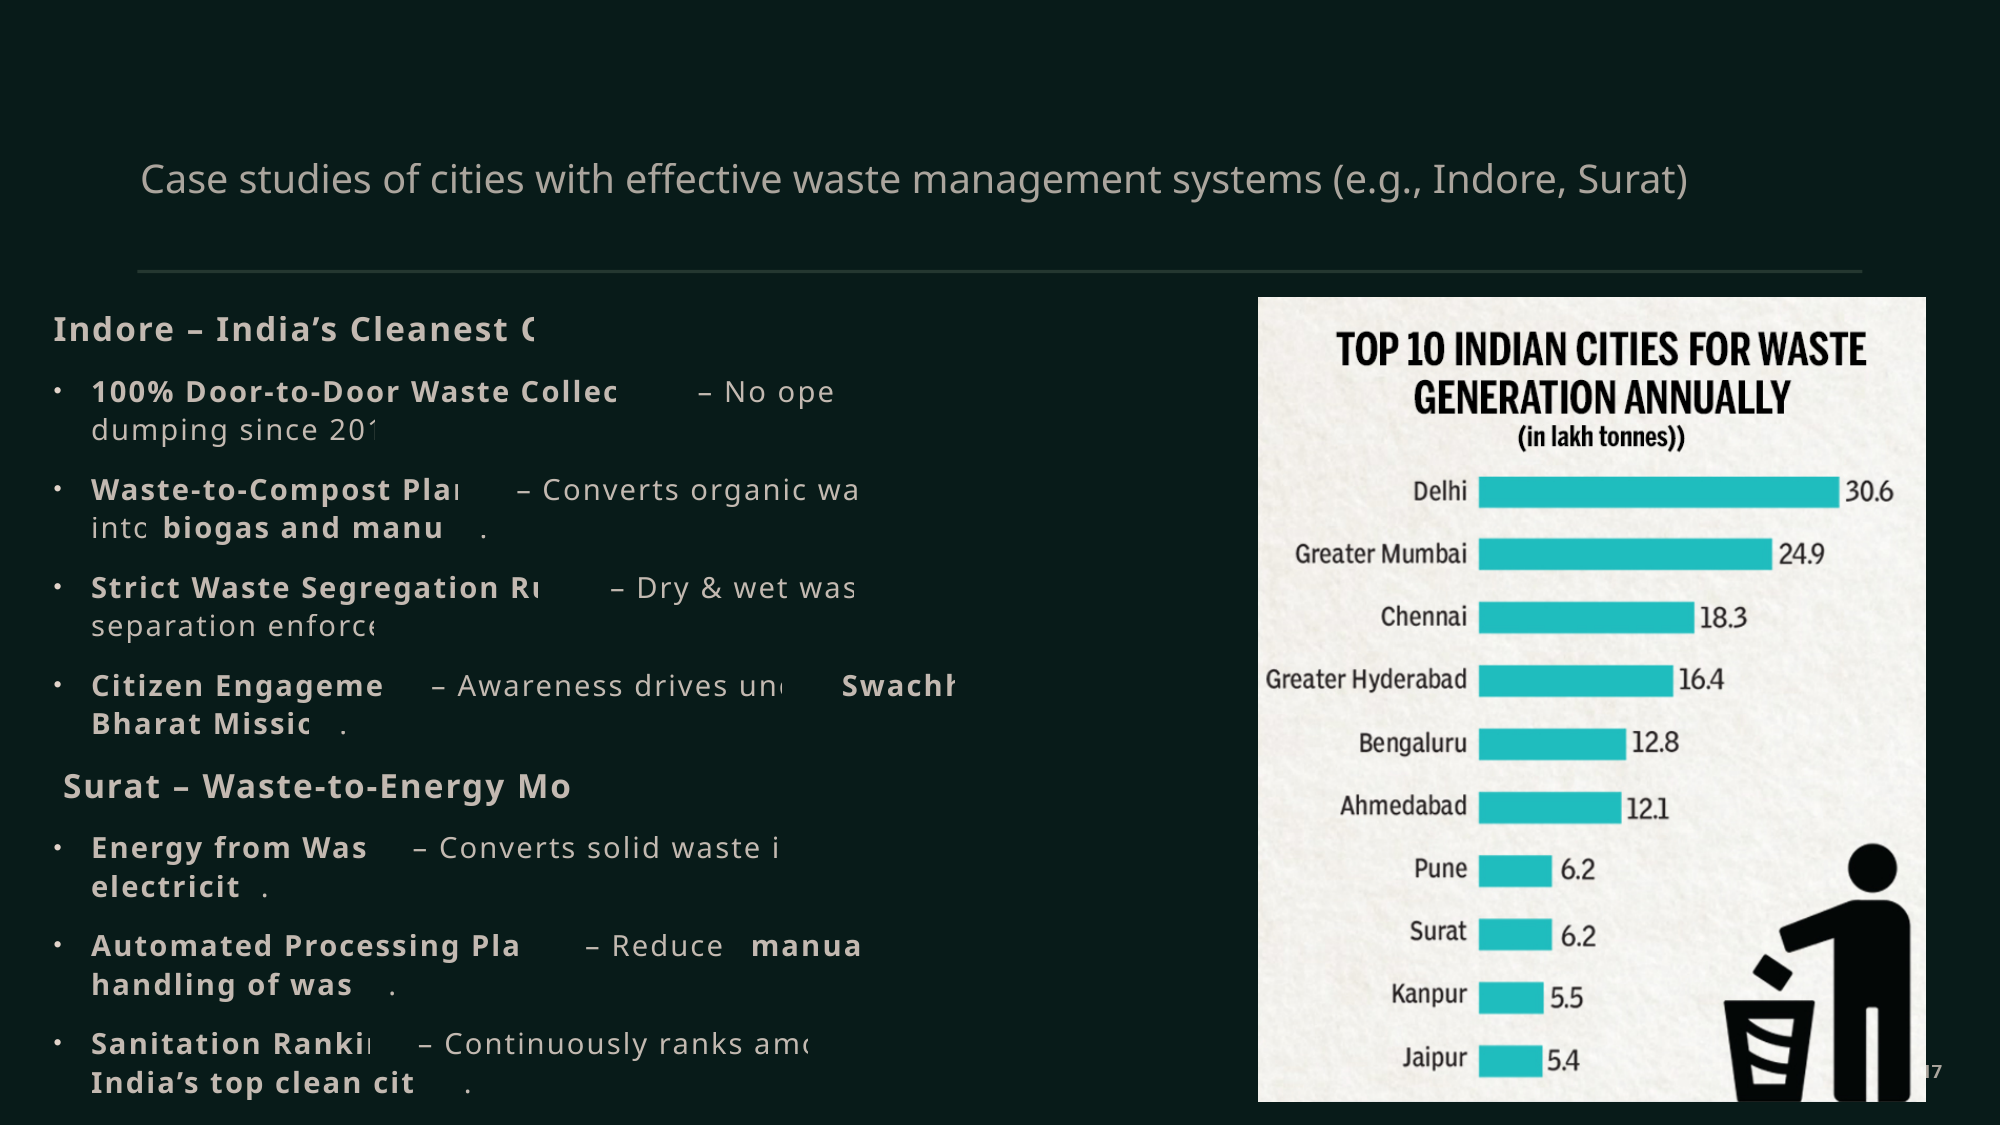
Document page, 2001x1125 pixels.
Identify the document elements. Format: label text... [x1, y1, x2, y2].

title Case studies of cities with effective waste management systems (e.g., Indore, Surat) [125, 76, 1850, 212]
slide_number 17 [1725, 1042, 1958, 1103]
list Indore – India’s Cleanest City 100% Door-to-Door Waste Collection – No open dumping since 2017. Waste-to-Compost Plants – Converts organic waste into biogas and manure. Strict Waste Segregation Rules – Dry & wet waste separation enforced. Citizen Engagement – Awareness drives under Swachh Bharat Mission. Surat – Waste-to-Energy Model Energy from Waste – Converts solid waste into electricity. Automated Processing Plants – Reduces manual handling of waste. Sanitation Ranking – Continuously ranks among India’s top clean cities. [38, 297, 988, 1125]
picture [1258, 297, 1926, 1102]
